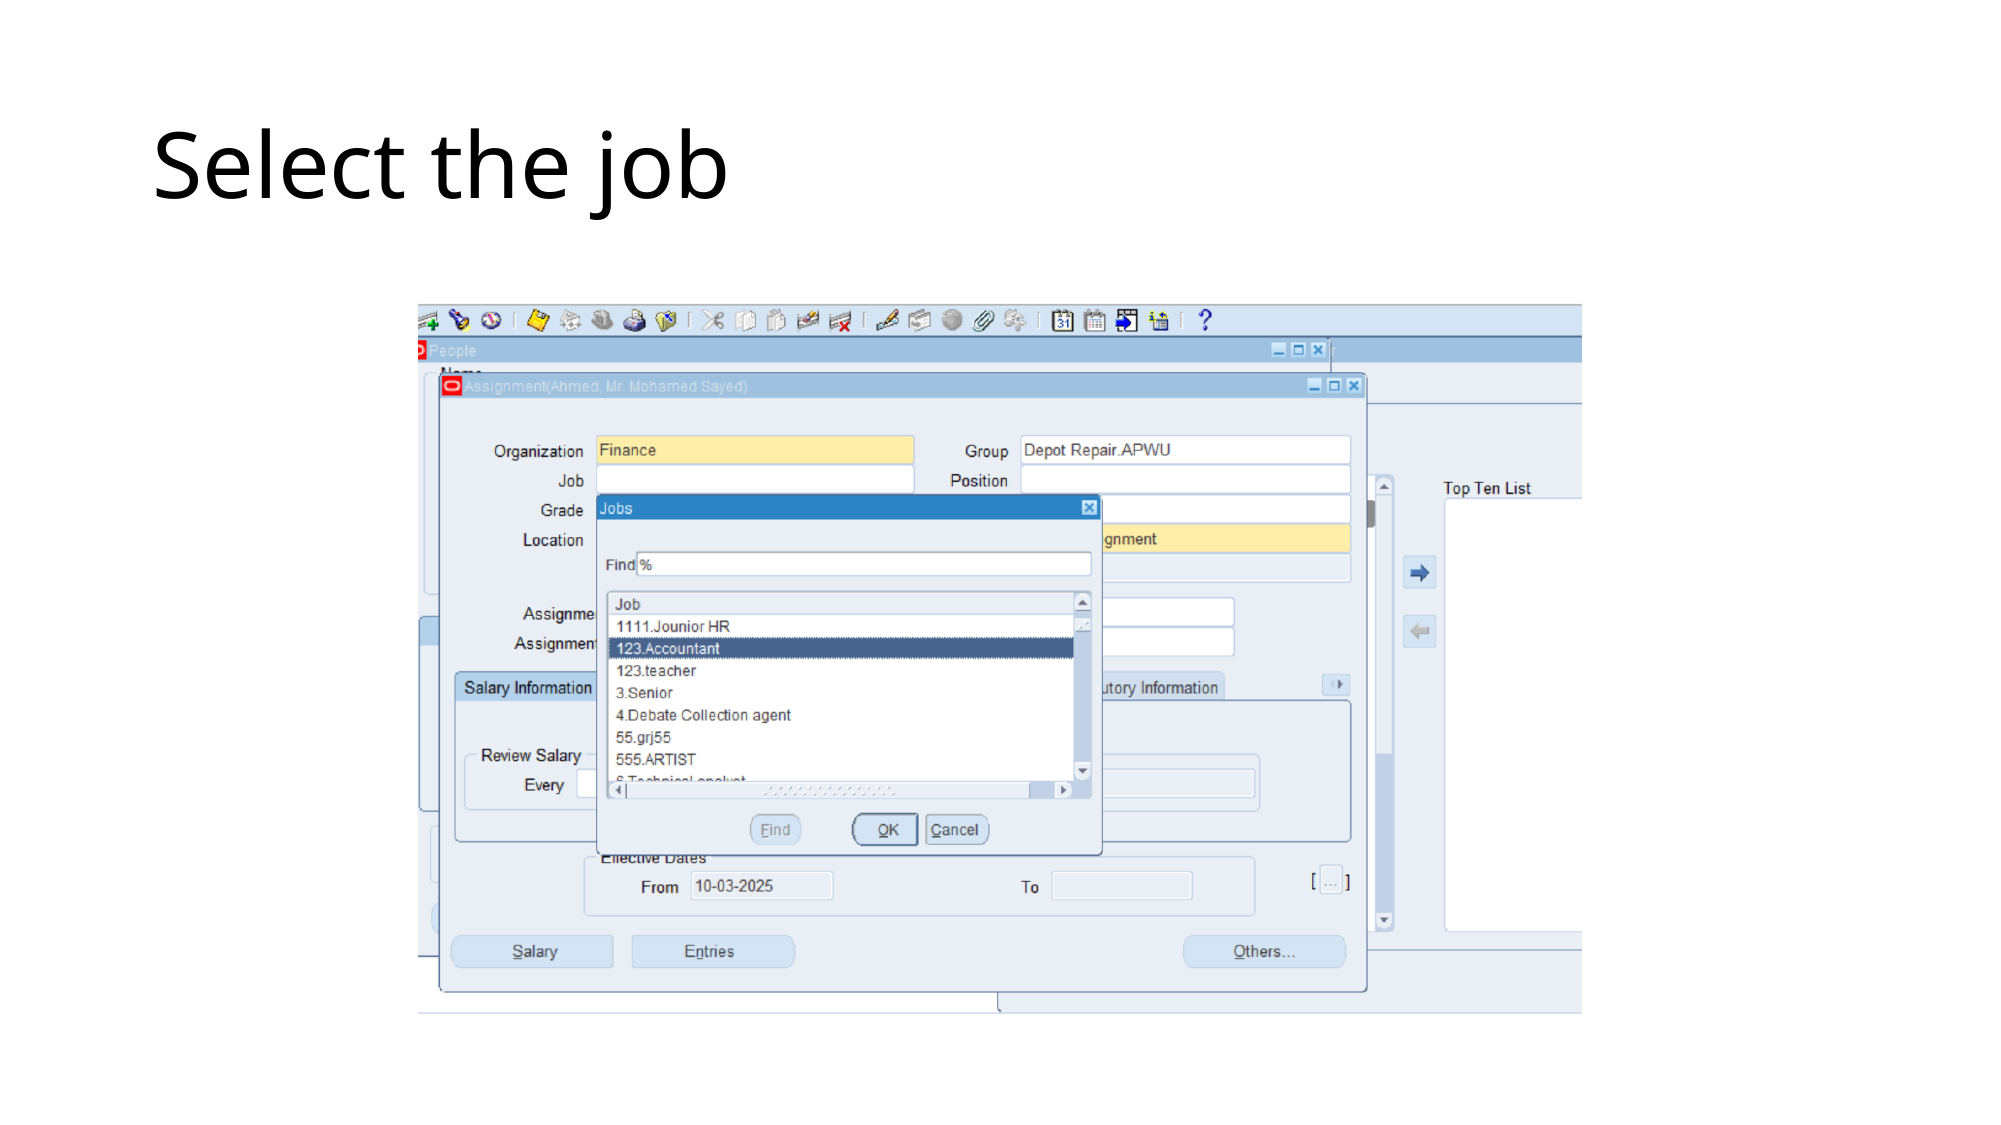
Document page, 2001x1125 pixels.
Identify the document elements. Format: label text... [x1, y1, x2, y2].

title Select the job [137, 59, 1863, 278]
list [417, 298, 1582, 1014]
